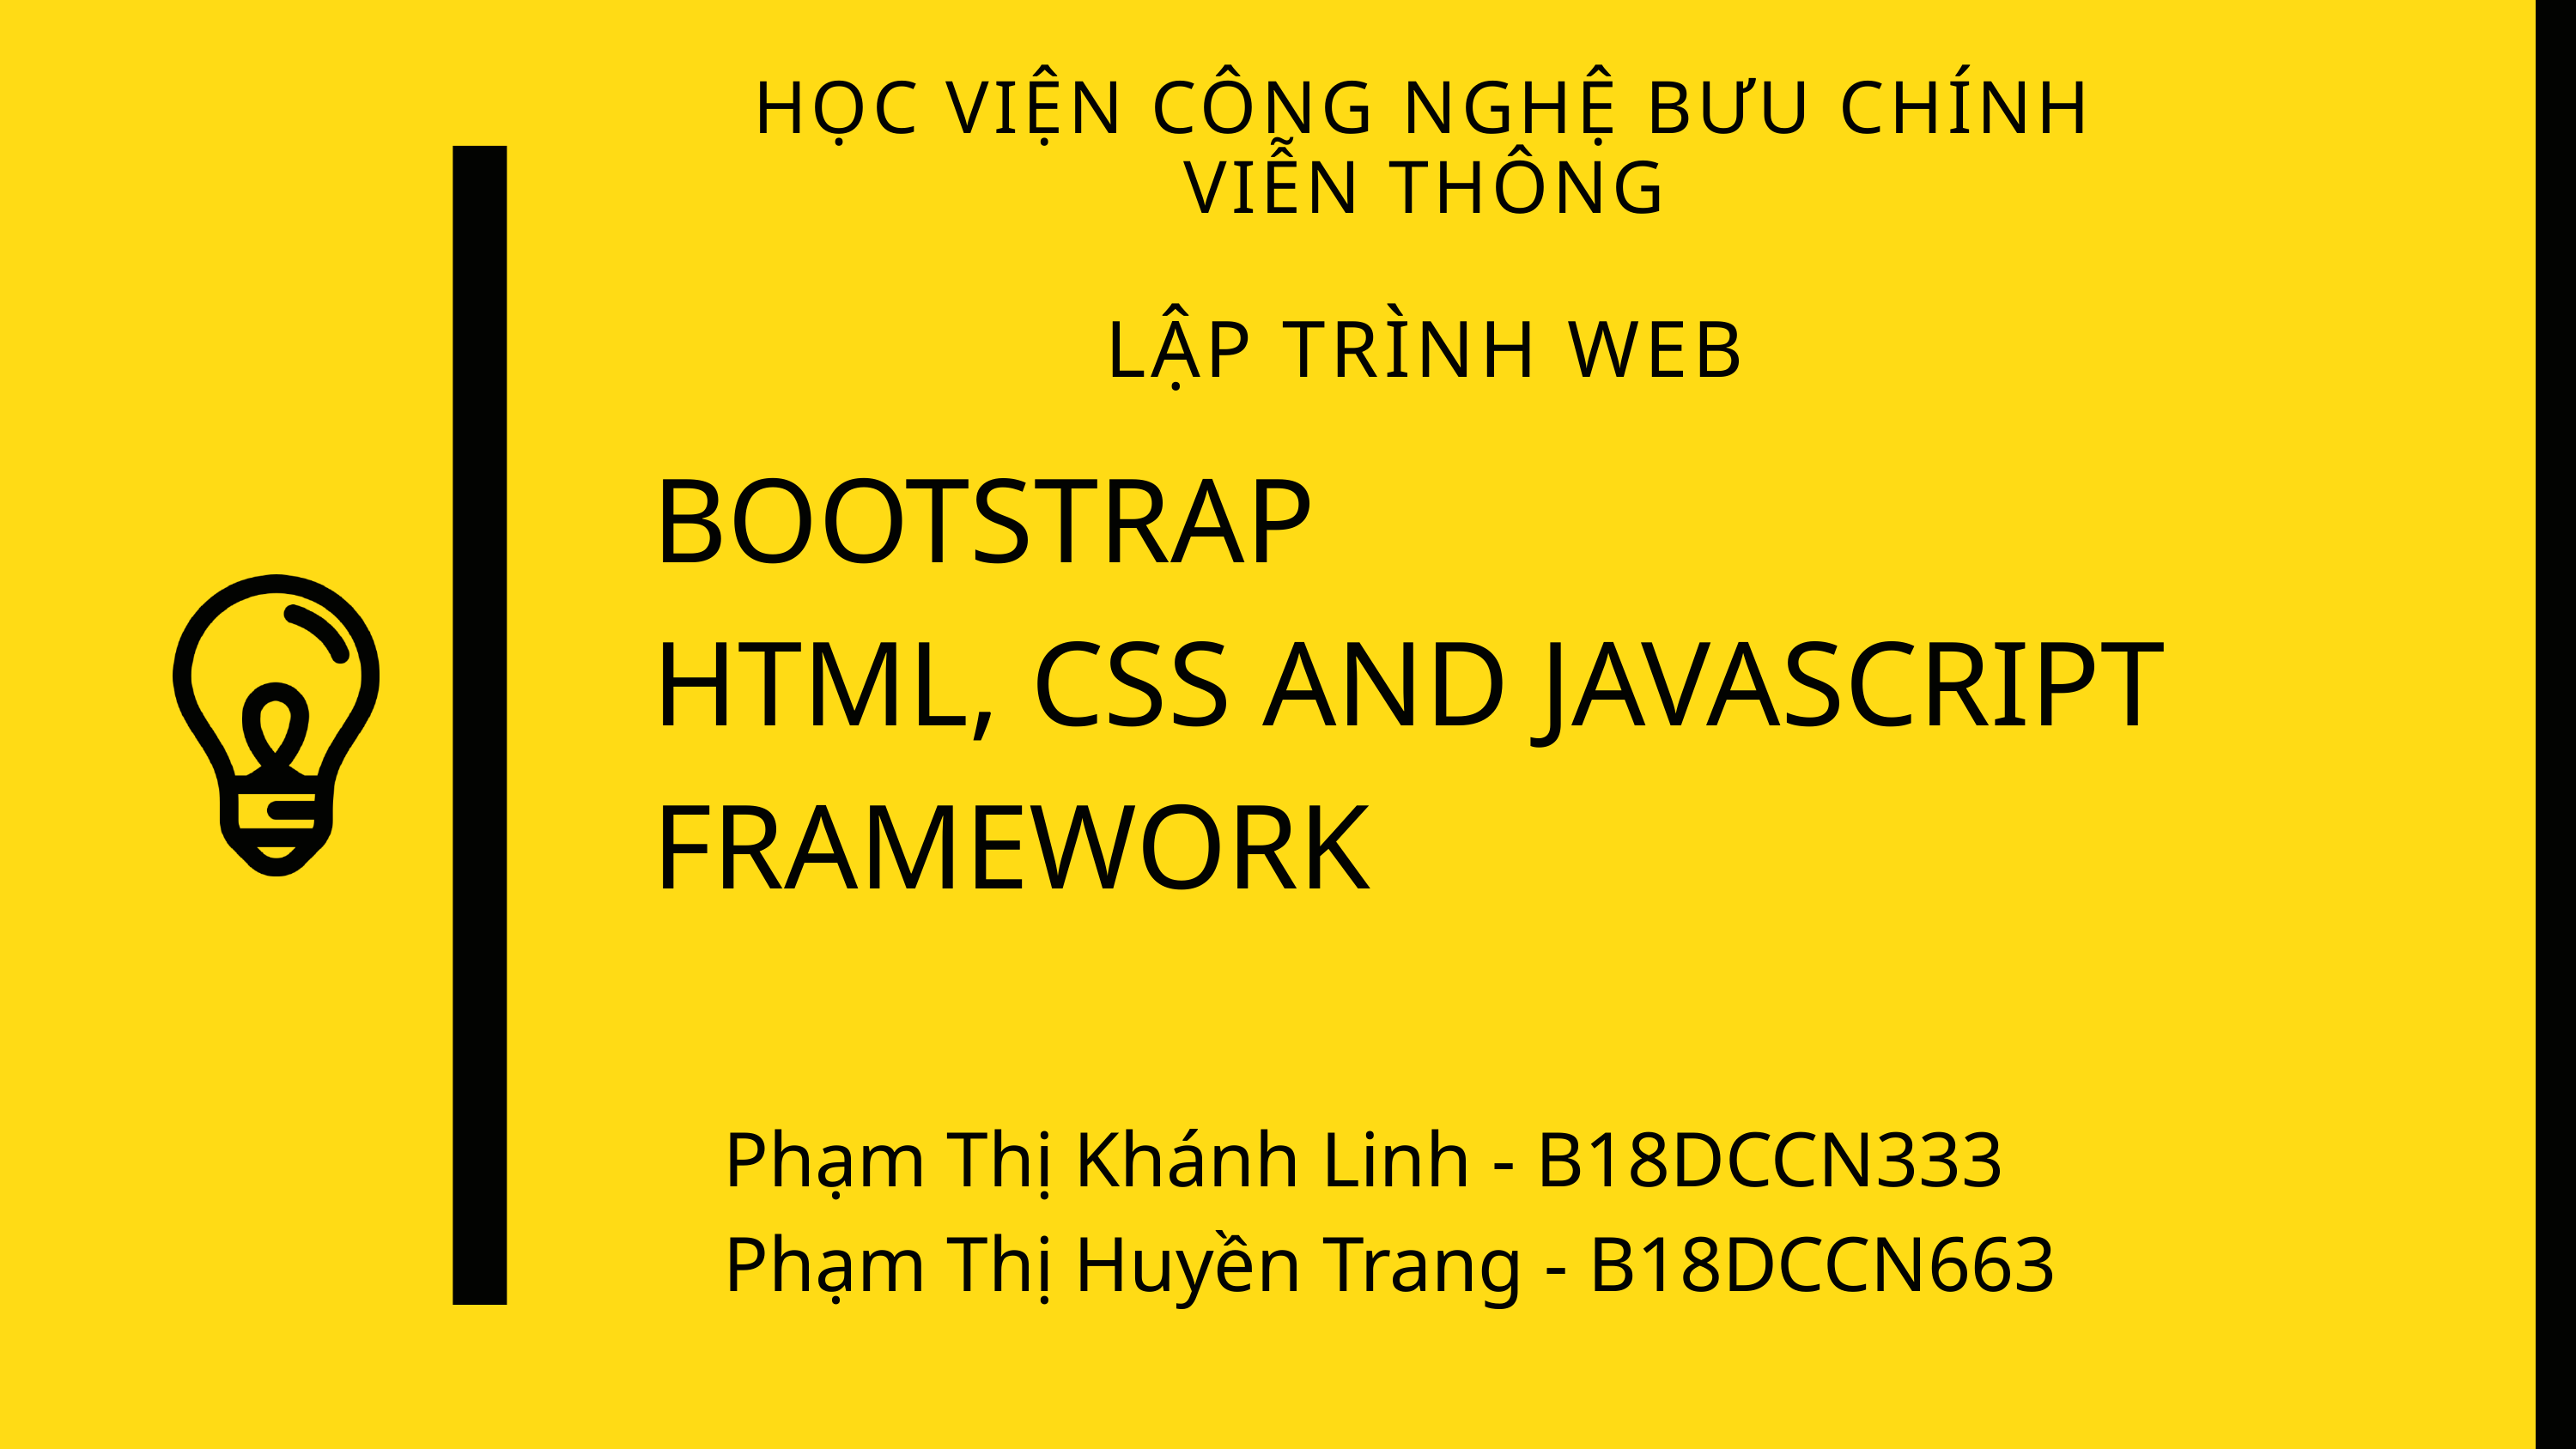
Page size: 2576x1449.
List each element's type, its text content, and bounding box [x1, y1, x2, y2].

picture [173, 574, 380, 876]
text_box HỌC VIỆN CÔNG NGHỆ BƯU CHÍNH VIỄN THÔNG LẬP TRÌNH WEB [723, 68, 2127, 394]
text_box BOOTSTRAP HTML, CSS AND JAVASCRIPT FRAMEWORK [652, 423, 2511, 1085]
text_box [453, 145, 507, 1305]
text_box [2536, 0, 2576, 1449]
text_box Phạm Thị Khánh Linh - B18DCCN333 Phạm Thị Huyền Trang - B18DCCN663 [723, 1096, 2084, 1307]
